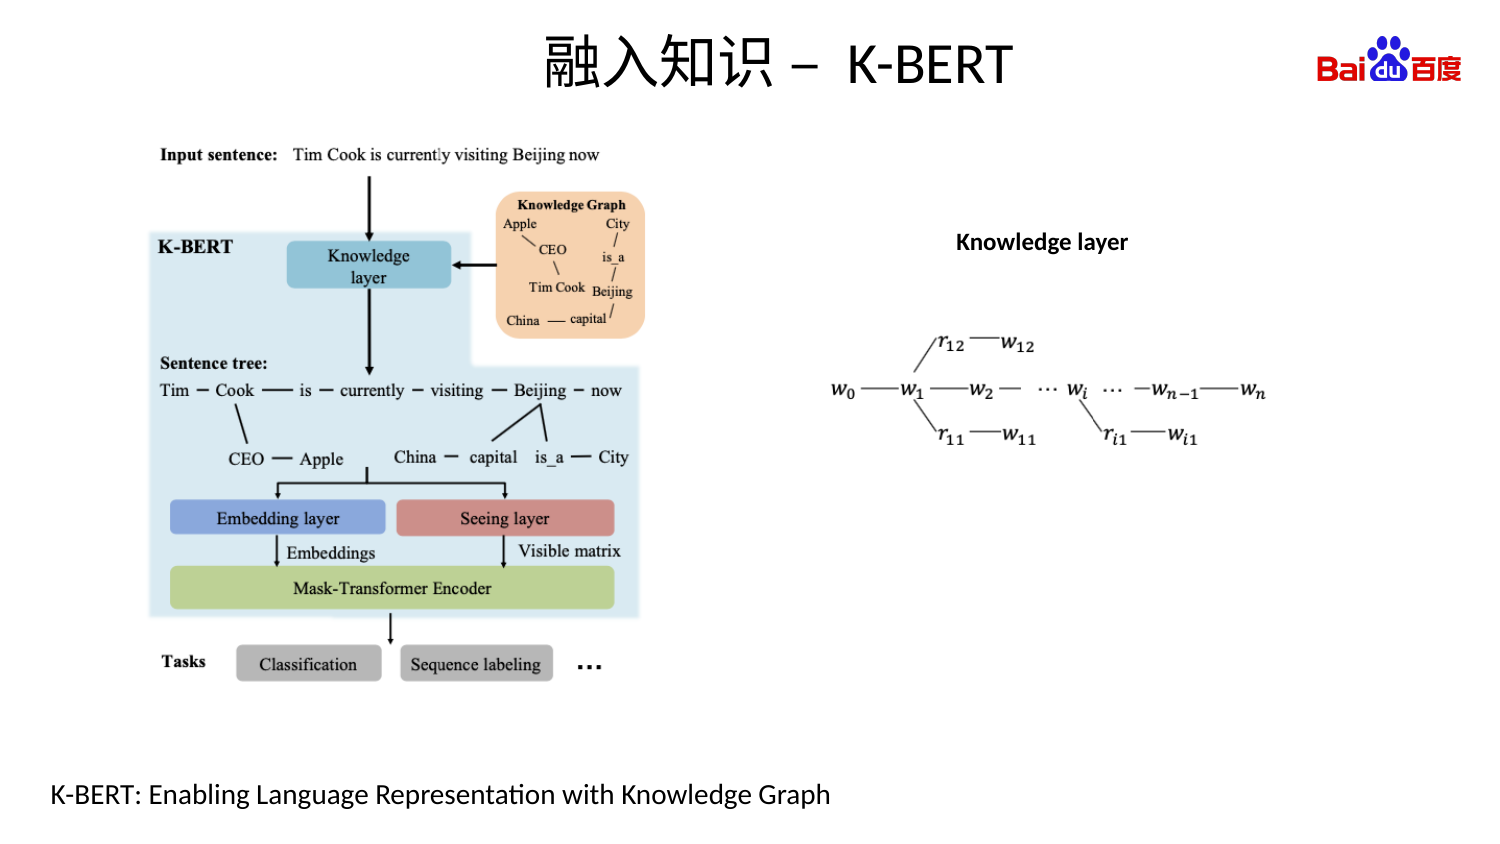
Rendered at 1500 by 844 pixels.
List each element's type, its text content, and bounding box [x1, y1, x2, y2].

text_box 融入知识 – K-BERT [234, 17, 1324, 103]
picture [120, 128, 667, 713]
picture [1317, 35, 1461, 81]
text_box K-BERT: Enabling Language Representation with Knowledge Graph [35, 768, 847, 818]
picture [763, 300, 1350, 473]
text_box Knowledge layer [941, 217, 1144, 263]
